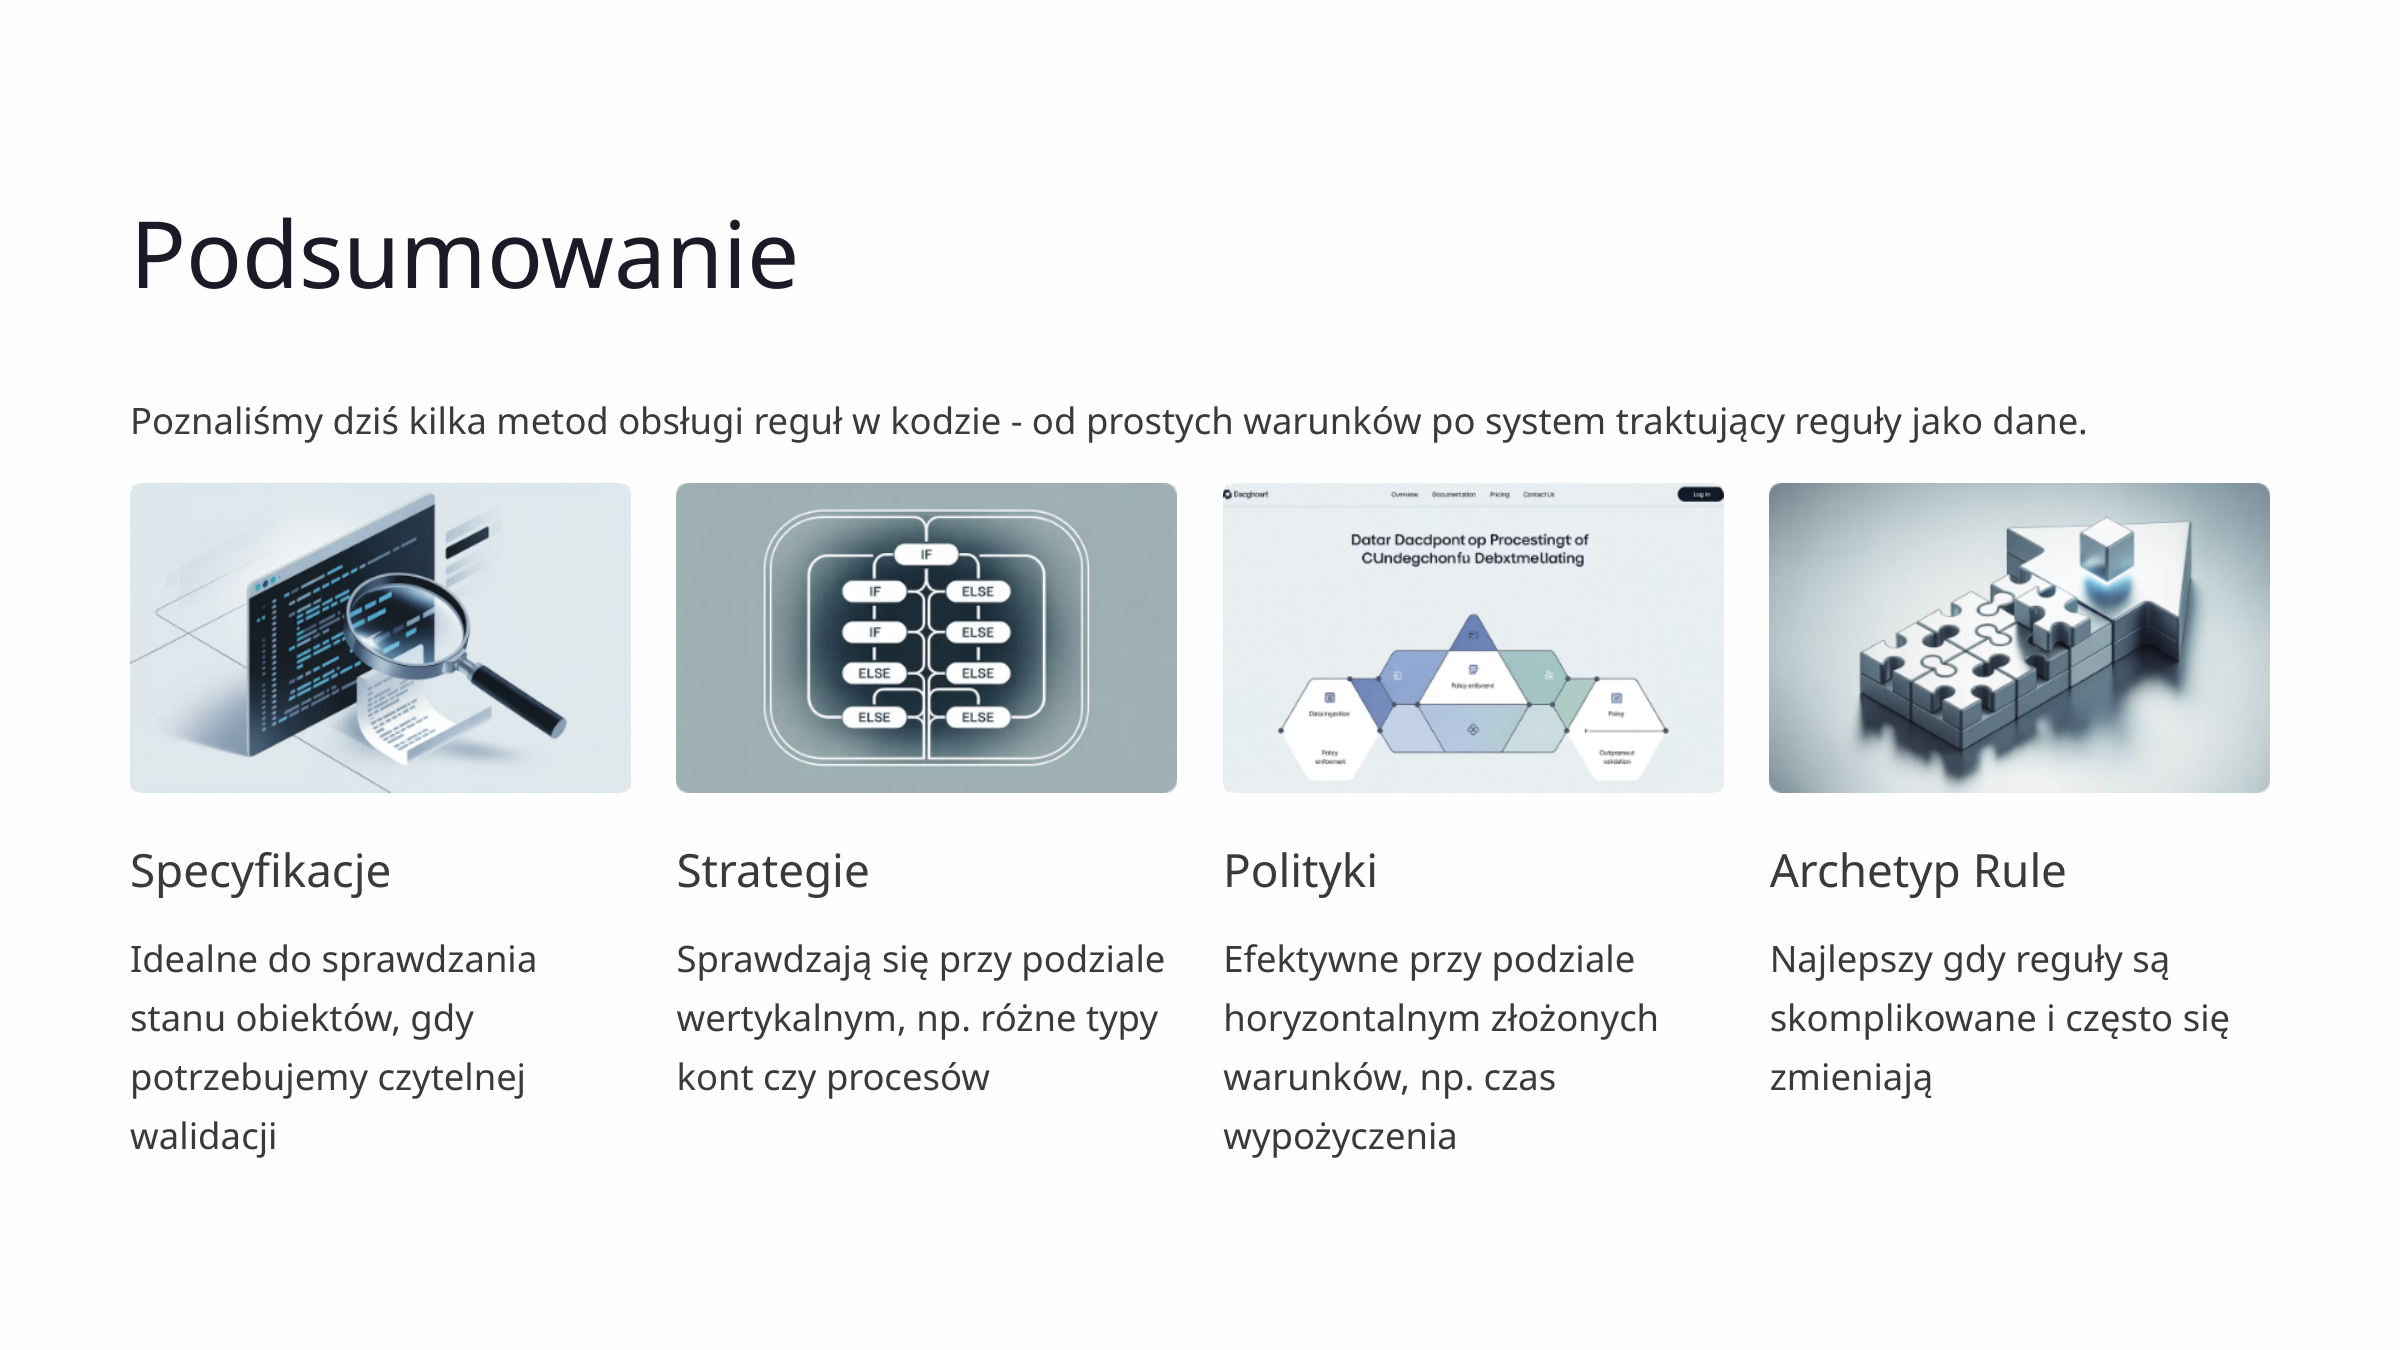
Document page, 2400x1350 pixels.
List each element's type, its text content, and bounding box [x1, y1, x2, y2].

text_box Podsumowanie [130, 191, 1061, 309]
picture [1769, 483, 2270, 793]
text_box Najlepszy gdy reguły są skomplikowane i często się zmieniają [1769, 919, 2270, 1099]
picture [676, 483, 1177, 793]
text_box Poznaliśmy dziś kilka metod obsługi reguł w kodzie - od prostych warunków po system traktujący reguły jako dane. [130, 382, 2270, 443]
text_box Efektywne przy podziale horyzontalnym złożonych warunków, np. czas wypożyczenia [1223, 919, 1724, 1158]
text_box Sprawdzają się przy podziale wertykalnym, np. różne typy kont czy procesów [676, 919, 1177, 1099]
text_box Polityki [1223, 839, 1689, 898]
text_box Strategie [676, 839, 1142, 898]
text_box Archetyp Rule [1769, 839, 2235, 898]
picture [1223, 483, 1724, 793]
text_box Idealne do sprawdzania stanu obiektów, gdy potrzebujemy czytelnej walidacji [130, 919, 631, 1099]
text_box Specyfikacje [130, 839, 596, 898]
picture [130, 483, 631, 793]
